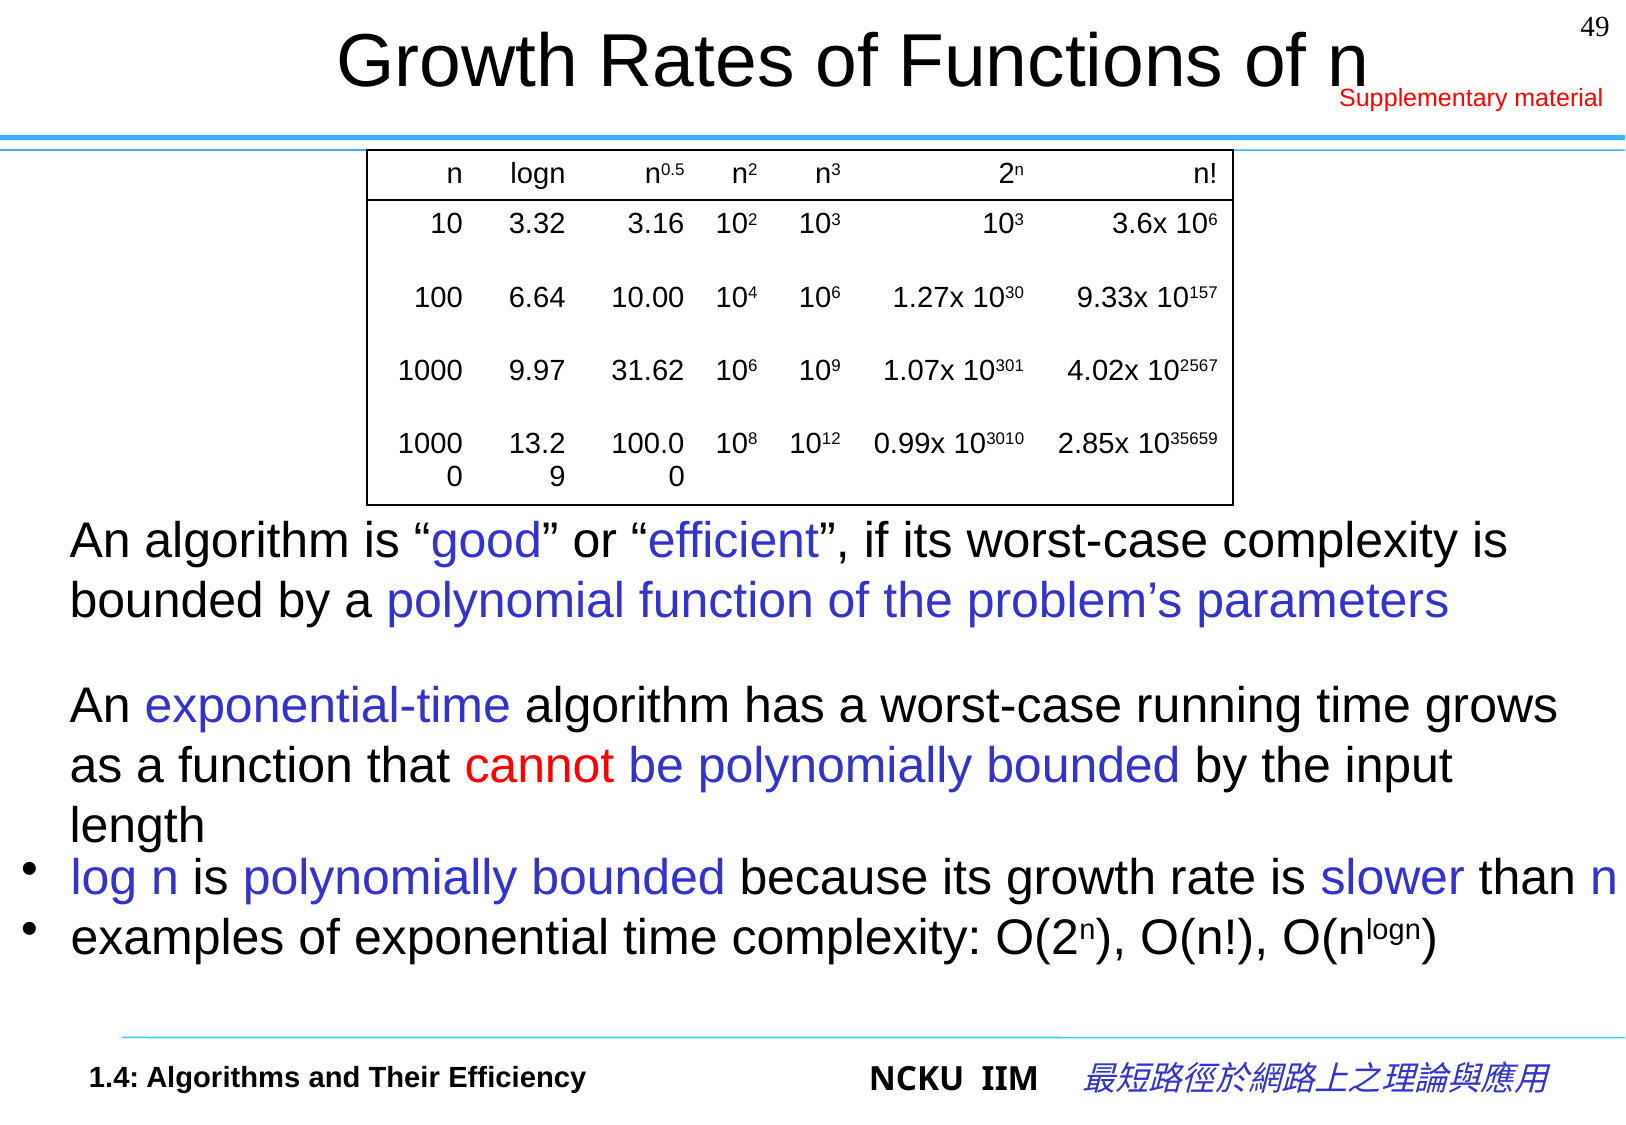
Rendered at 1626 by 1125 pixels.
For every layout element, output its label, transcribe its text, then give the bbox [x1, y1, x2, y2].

table_header n0.5 [581, 151, 700, 199]
text_box log n is polynomially bounded because its growth rate is slower than n examples of exponential time complexity: O(2n), O(n!), O(nlogn) [6, 837, 1625, 973]
table_cell 100 [368, 273, 478, 347]
table_cell 10 [368, 201, 478, 273]
table_cell 109 [773, 347, 856, 420]
table_cell 13.29 [478, 420, 581, 499]
table_cell 103 [856, 201, 1039, 273]
table_cell 1.27x 1030 [856, 273, 1039, 347]
table_cell 106 [773, 273, 856, 347]
table_cell 10.00 [581, 273, 700, 347]
table_cell 1.07x 10301 [856, 347, 1039, 420]
slide_number 49 [1490, 0, 1625, 75]
table_cell 31.62 [581, 347, 700, 420]
text_box Supplementary material [1324, 74, 1619, 120]
table_header logn [478, 151, 581, 199]
table_cell 3.6x 106 [1039, 201, 1232, 273]
table_cell 9.33x 10157 [1039, 273, 1232, 347]
table_cell 102 [700, 201, 773, 273]
table_cell 0.99x 103010 [856, 420, 1039, 499]
table_cell 106 [700, 347, 773, 420]
title Growth Rates of Functions of n [216, 0, 1490, 113]
table_header n! [1039, 151, 1232, 199]
text_box 1.4: Algorithms and Their Efficiency [74, 1051, 602, 1101]
table_header n2 [700, 151, 773, 199]
table_cell 103 [773, 201, 856, 273]
table_cell 104 [700, 273, 773, 347]
table_cell 1000 [368, 347, 478, 420]
table_cell 1012 [773, 420, 856, 499]
table_cell 100.00 [581, 420, 700, 499]
table_cell 3.32 [478, 201, 581, 273]
table_cell 108 [700, 420, 773, 499]
table_cell 10000 [368, 420, 478, 499]
table_cell 2.85x 1035659 [1039, 420, 1232, 499]
table_header 2n [856, 151, 1039, 199]
table_header n [368, 151, 478, 199]
text_box An algorithm is “good” or “efficient”, if its worst-case complexity is bounded by a polynomial function of the problem’s parameters An exponential-time algorithm has a worst-case running time grows as a function that cannot be polynomially bounded by the input length [54, 499, 1575, 837]
table_header n3 [773, 151, 856, 199]
table_cell 4.02x 102567 [1039, 347, 1232, 420]
table_cell 3.16 [581, 201, 700, 273]
table_cell 9.97 [478, 347, 581, 420]
table_cell 6.64 [478, 273, 581, 347]
